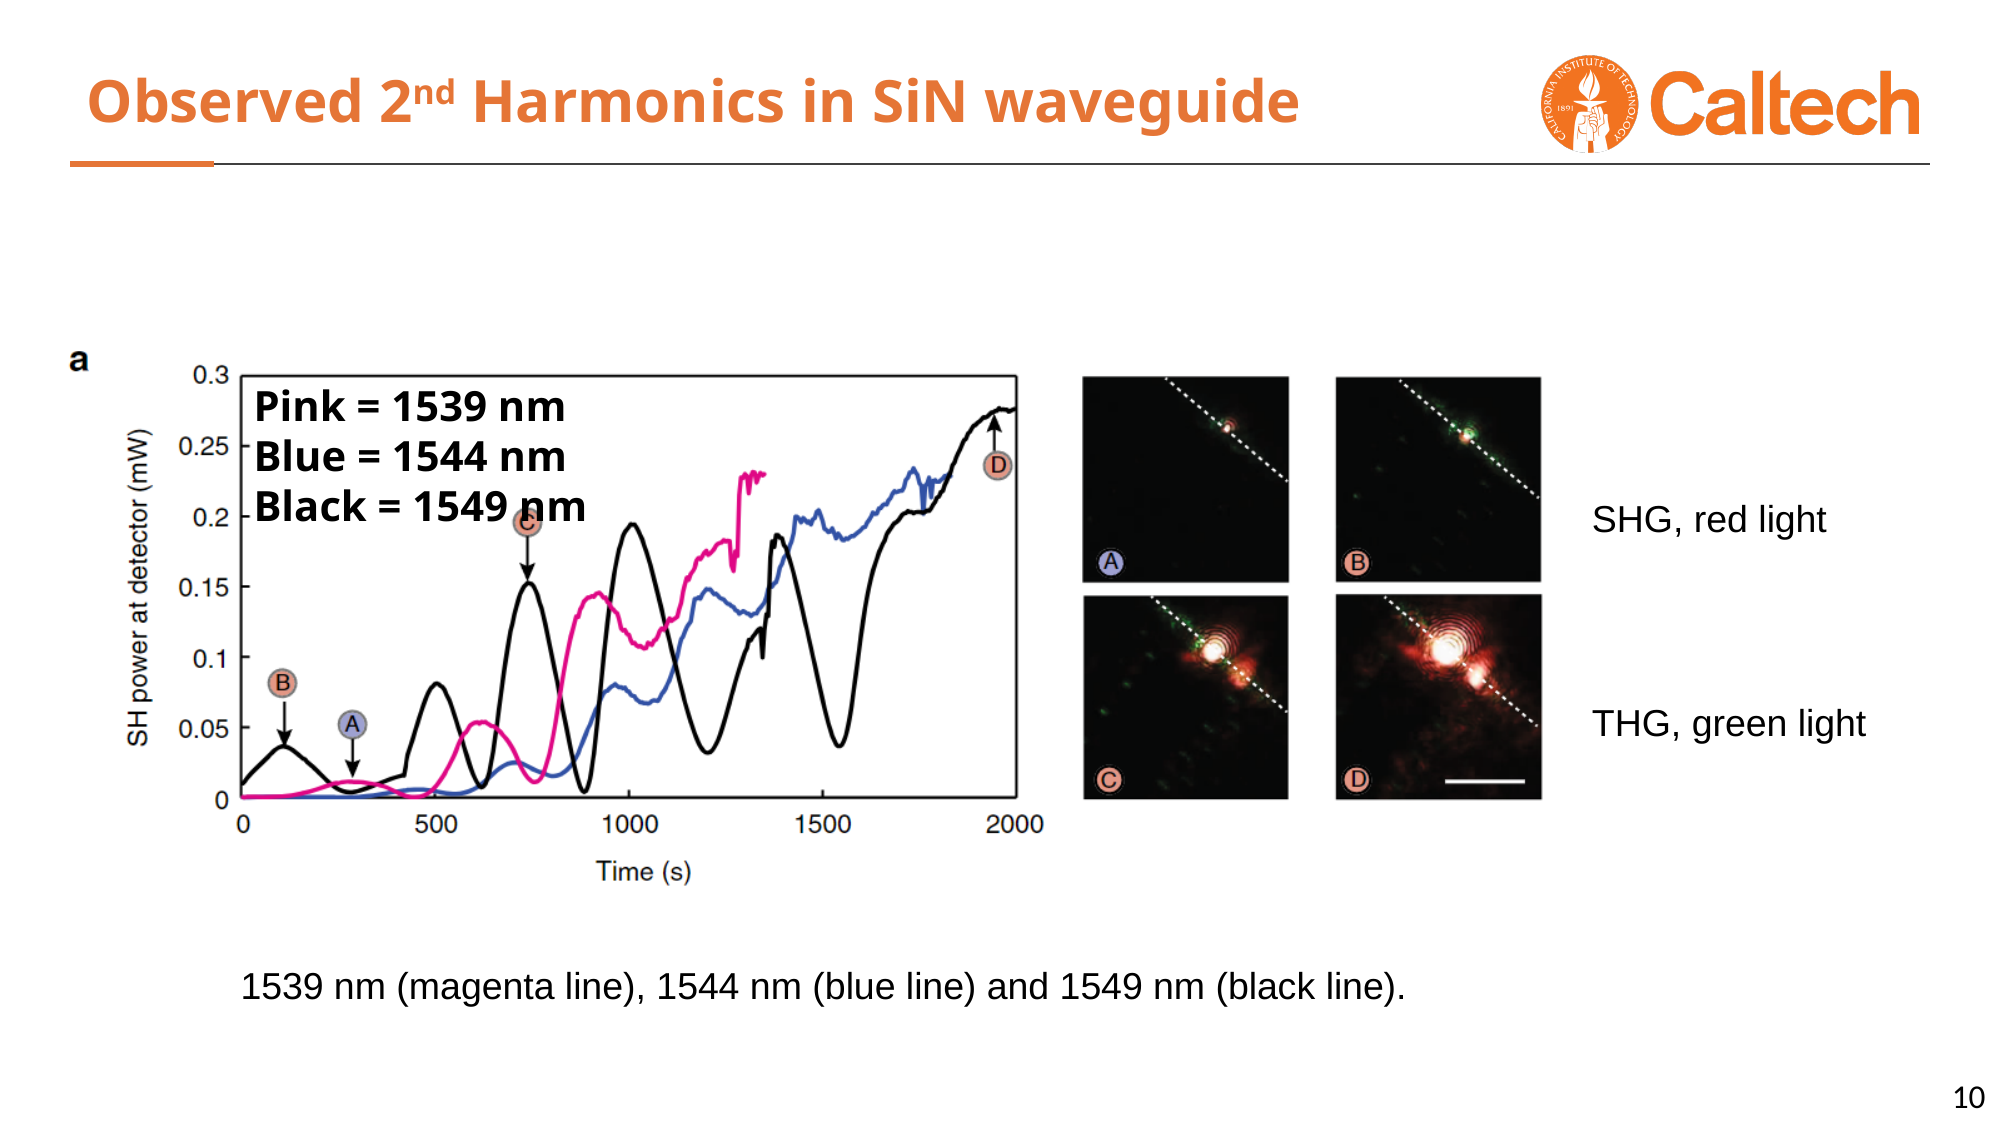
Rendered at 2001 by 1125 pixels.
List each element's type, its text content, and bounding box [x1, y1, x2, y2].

title Observed 2nd Harmonics in SiN waveguide [71, 55, 1797, 152]
picture [24, 300, 1594, 897]
picture [1541, 55, 1919, 153]
text_box THG, green light [1594, 691, 2000, 752]
slide_number 10 [1550, 1065, 2000, 1125]
text_box SHG, red light [1594, 487, 2000, 548]
text_box 1539 nm (magenta line), 1544 nm (blue line) and 1549 nm (black line). [225, 955, 1503, 1015]
